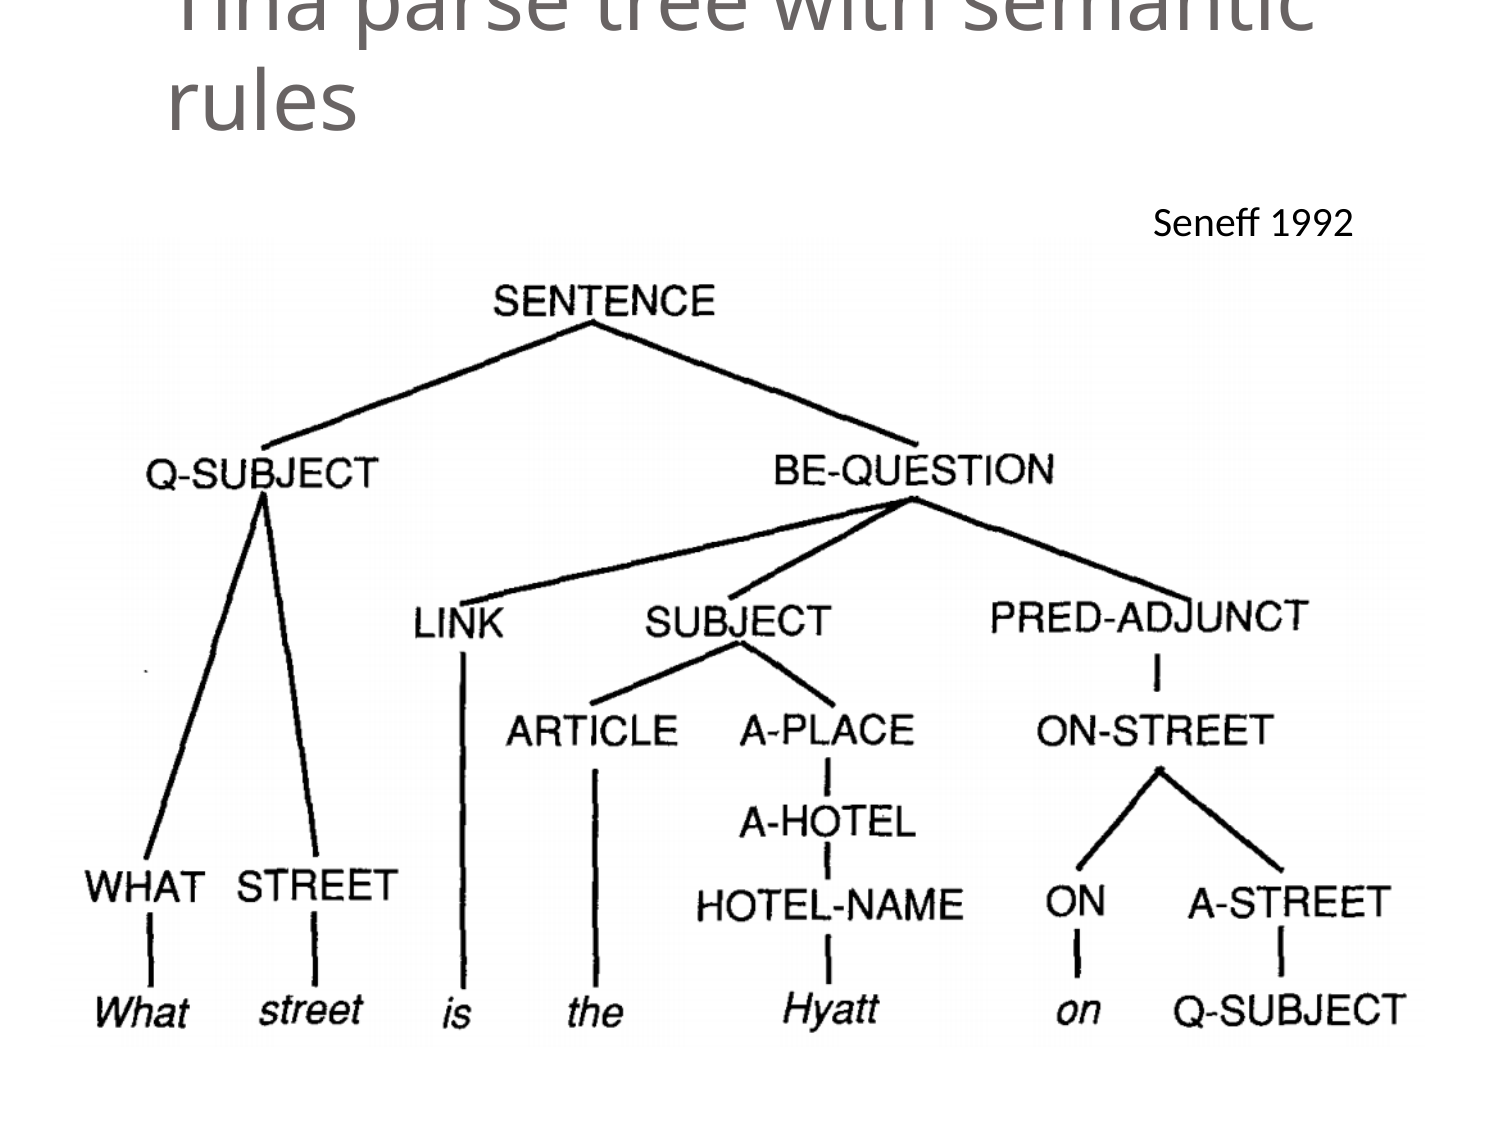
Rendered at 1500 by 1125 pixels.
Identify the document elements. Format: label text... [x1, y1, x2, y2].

title Tina parse tree with semantic rules [149, 44, 1426, 163]
text_box Seneff 1992 [1138, 187, 1370, 235]
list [49, 237, 1426, 1047]
